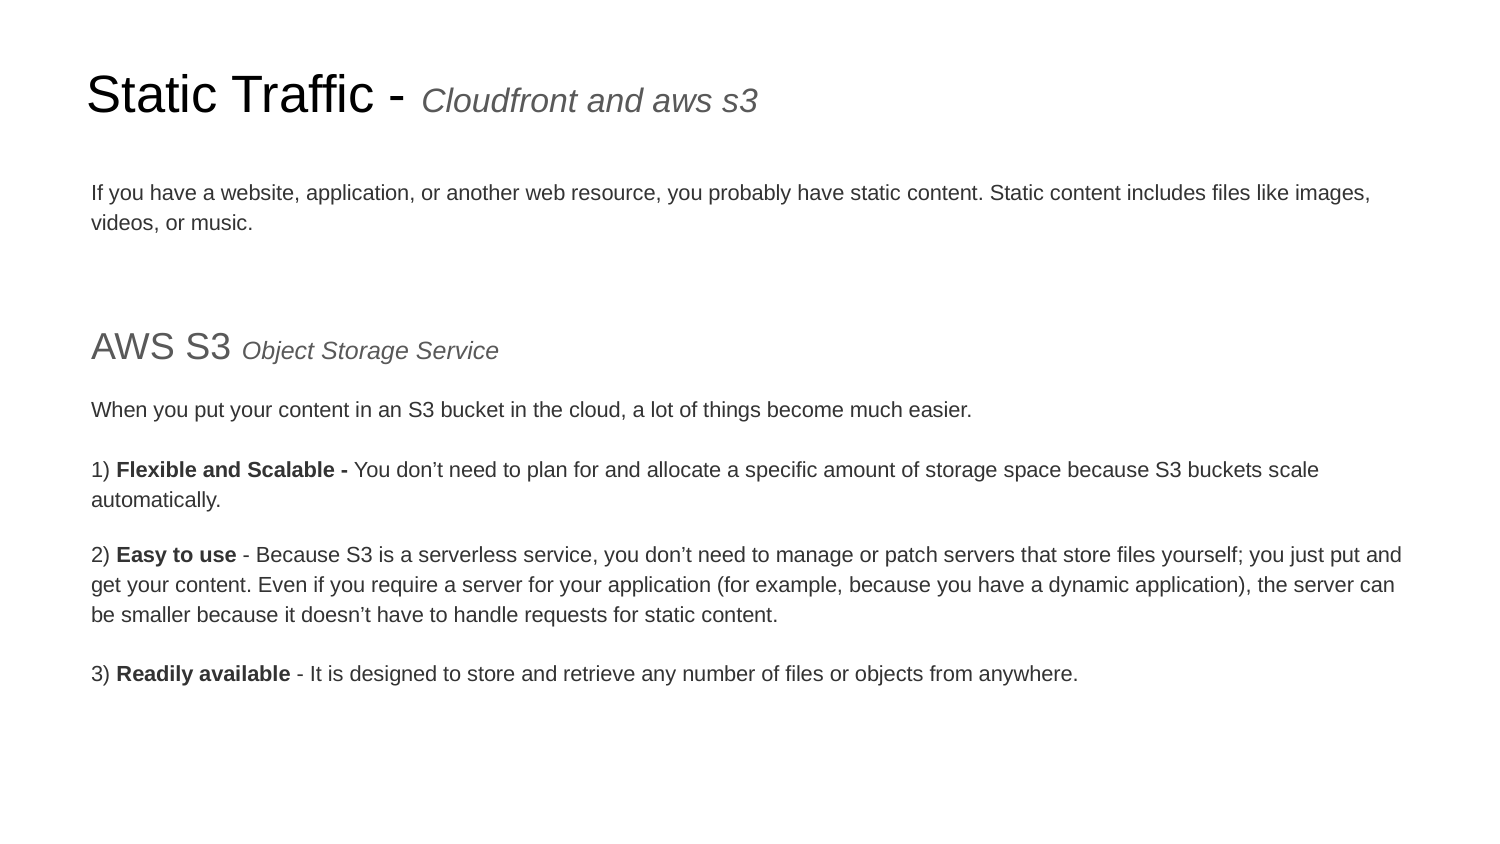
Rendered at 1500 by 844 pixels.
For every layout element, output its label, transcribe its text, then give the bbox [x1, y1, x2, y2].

list If you have a website, application, or another web resource, you probably have static content. Static content includes files like images, videos, or music. AWS S3 Object Storage Service When you put your content in an S3 bucket in the cloud, a lot of things become much easier. 1) Flexible and Scalable - You don’t need to plan for and allocate a specific amount of storage space because S3 buckets scale automatically. 2) Easy to use - Because S3 is a serverless service, you don’t need to manage or patch servers that store files yourself; you just put and get your content. Even if you require a server for your application (for example, because you have a dynamic application), the server can be smaller because it doesn’t have to handle requests for static content. 3) Readily available - It is designed to store and retrieve any number of files or objects from anywhere. [76, 160, 1438, 721]
title Static Traffic - Cloudfront and aws s3 [71, 44, 828, 139]
